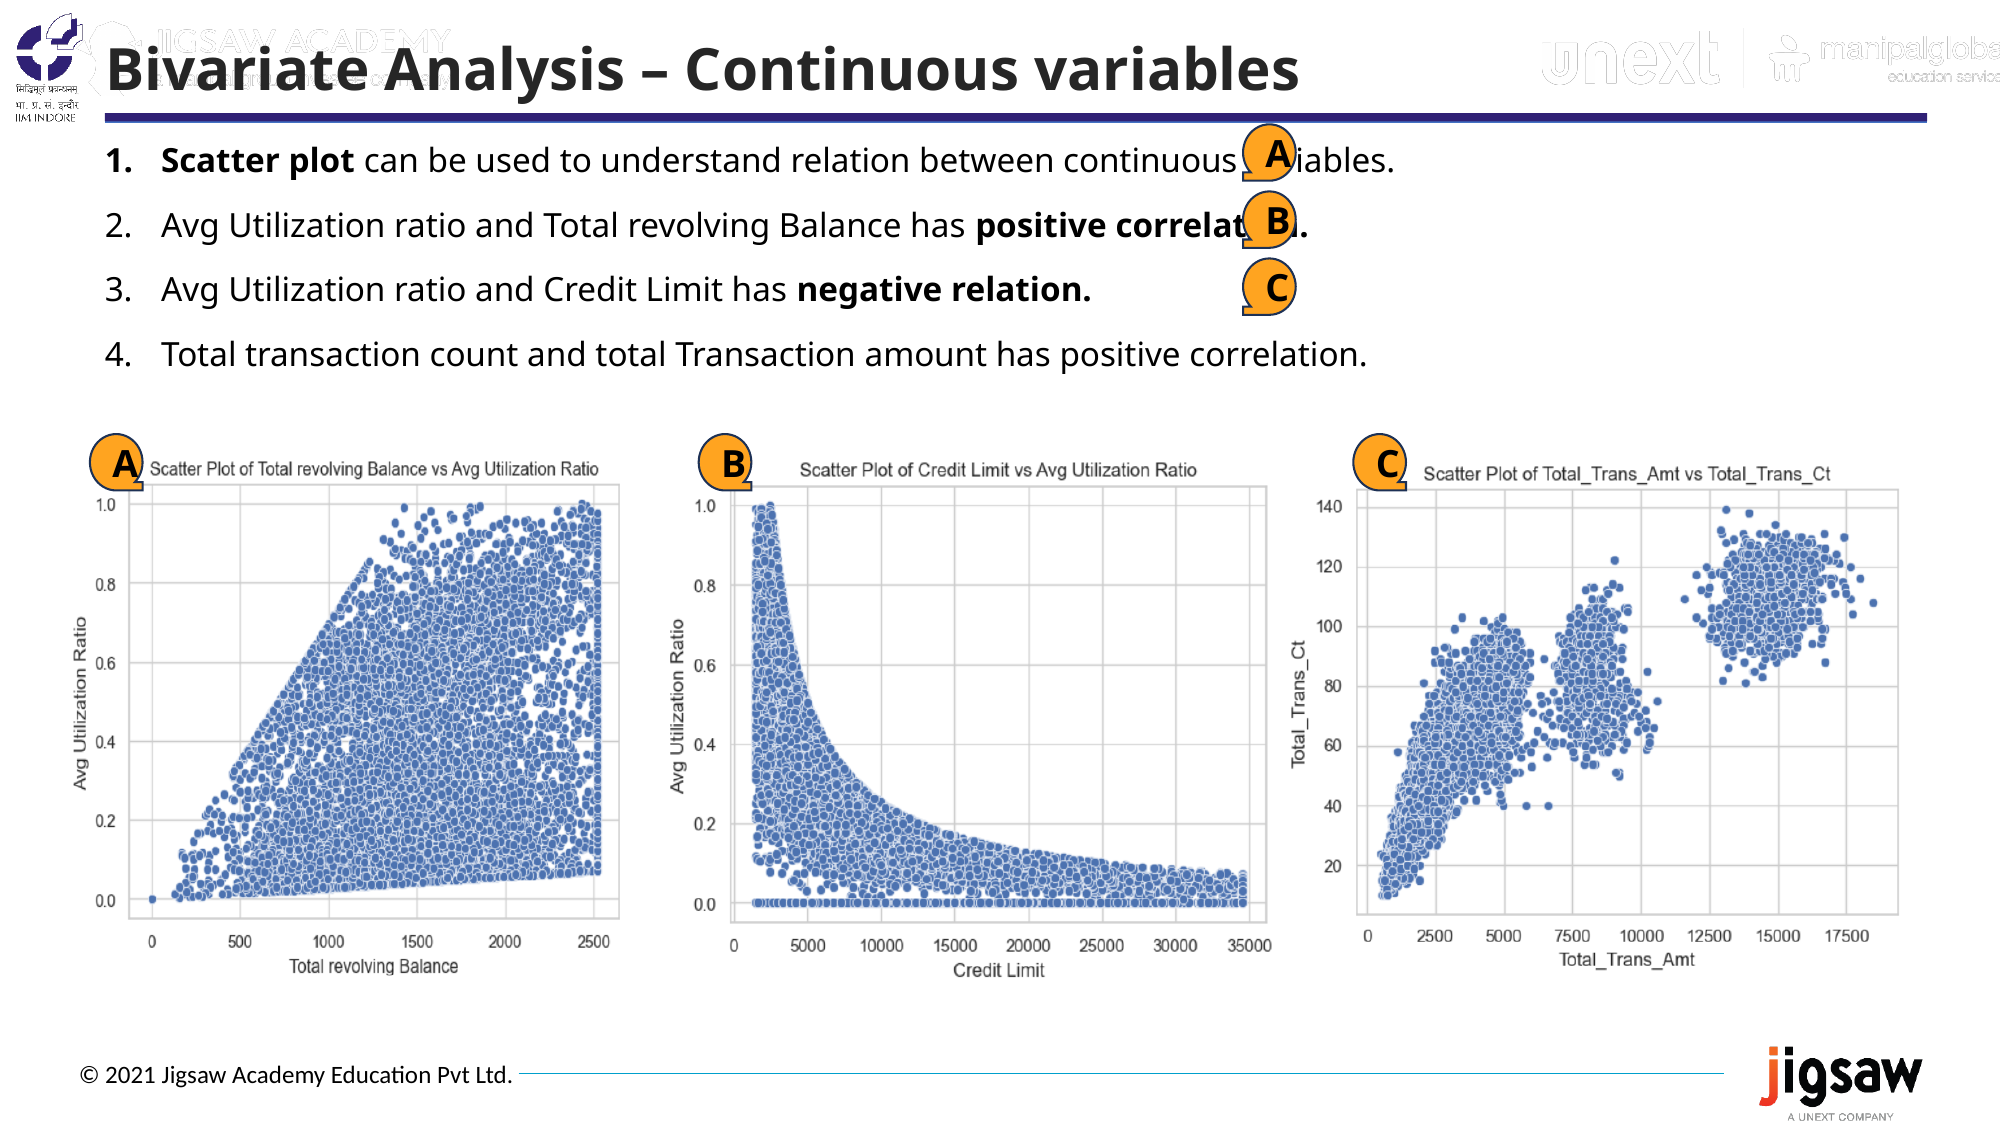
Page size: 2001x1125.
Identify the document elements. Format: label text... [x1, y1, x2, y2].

text_box Scatter plot can be used to understand relation between continuous variables. Avg Utilization ratio and Total revolving Balance has positive correlation. Avg Utilization ratio and Credit Limit has negative relation. Total transaction count and total Transaction amount has positive correlation. [89, 131, 1863, 381]
text_box A [90, 433, 142, 452]
text_box A [1242, 123, 1297, 182]
text_box B [698, 433, 752, 454]
picture [14, 12, 451, 122]
text_box B [1242, 190, 1297, 249]
text_box C [1242, 257, 1297, 316]
picture [667, 454, 1911, 984]
picture [1753, 1042, 1928, 1125]
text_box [1542, 28, 2000, 89]
text_box C [1353, 433, 1406, 454]
picture [70, 452, 627, 976]
title Bivariate Analysis – Continuous variables [89, 15, 1815, 128]
